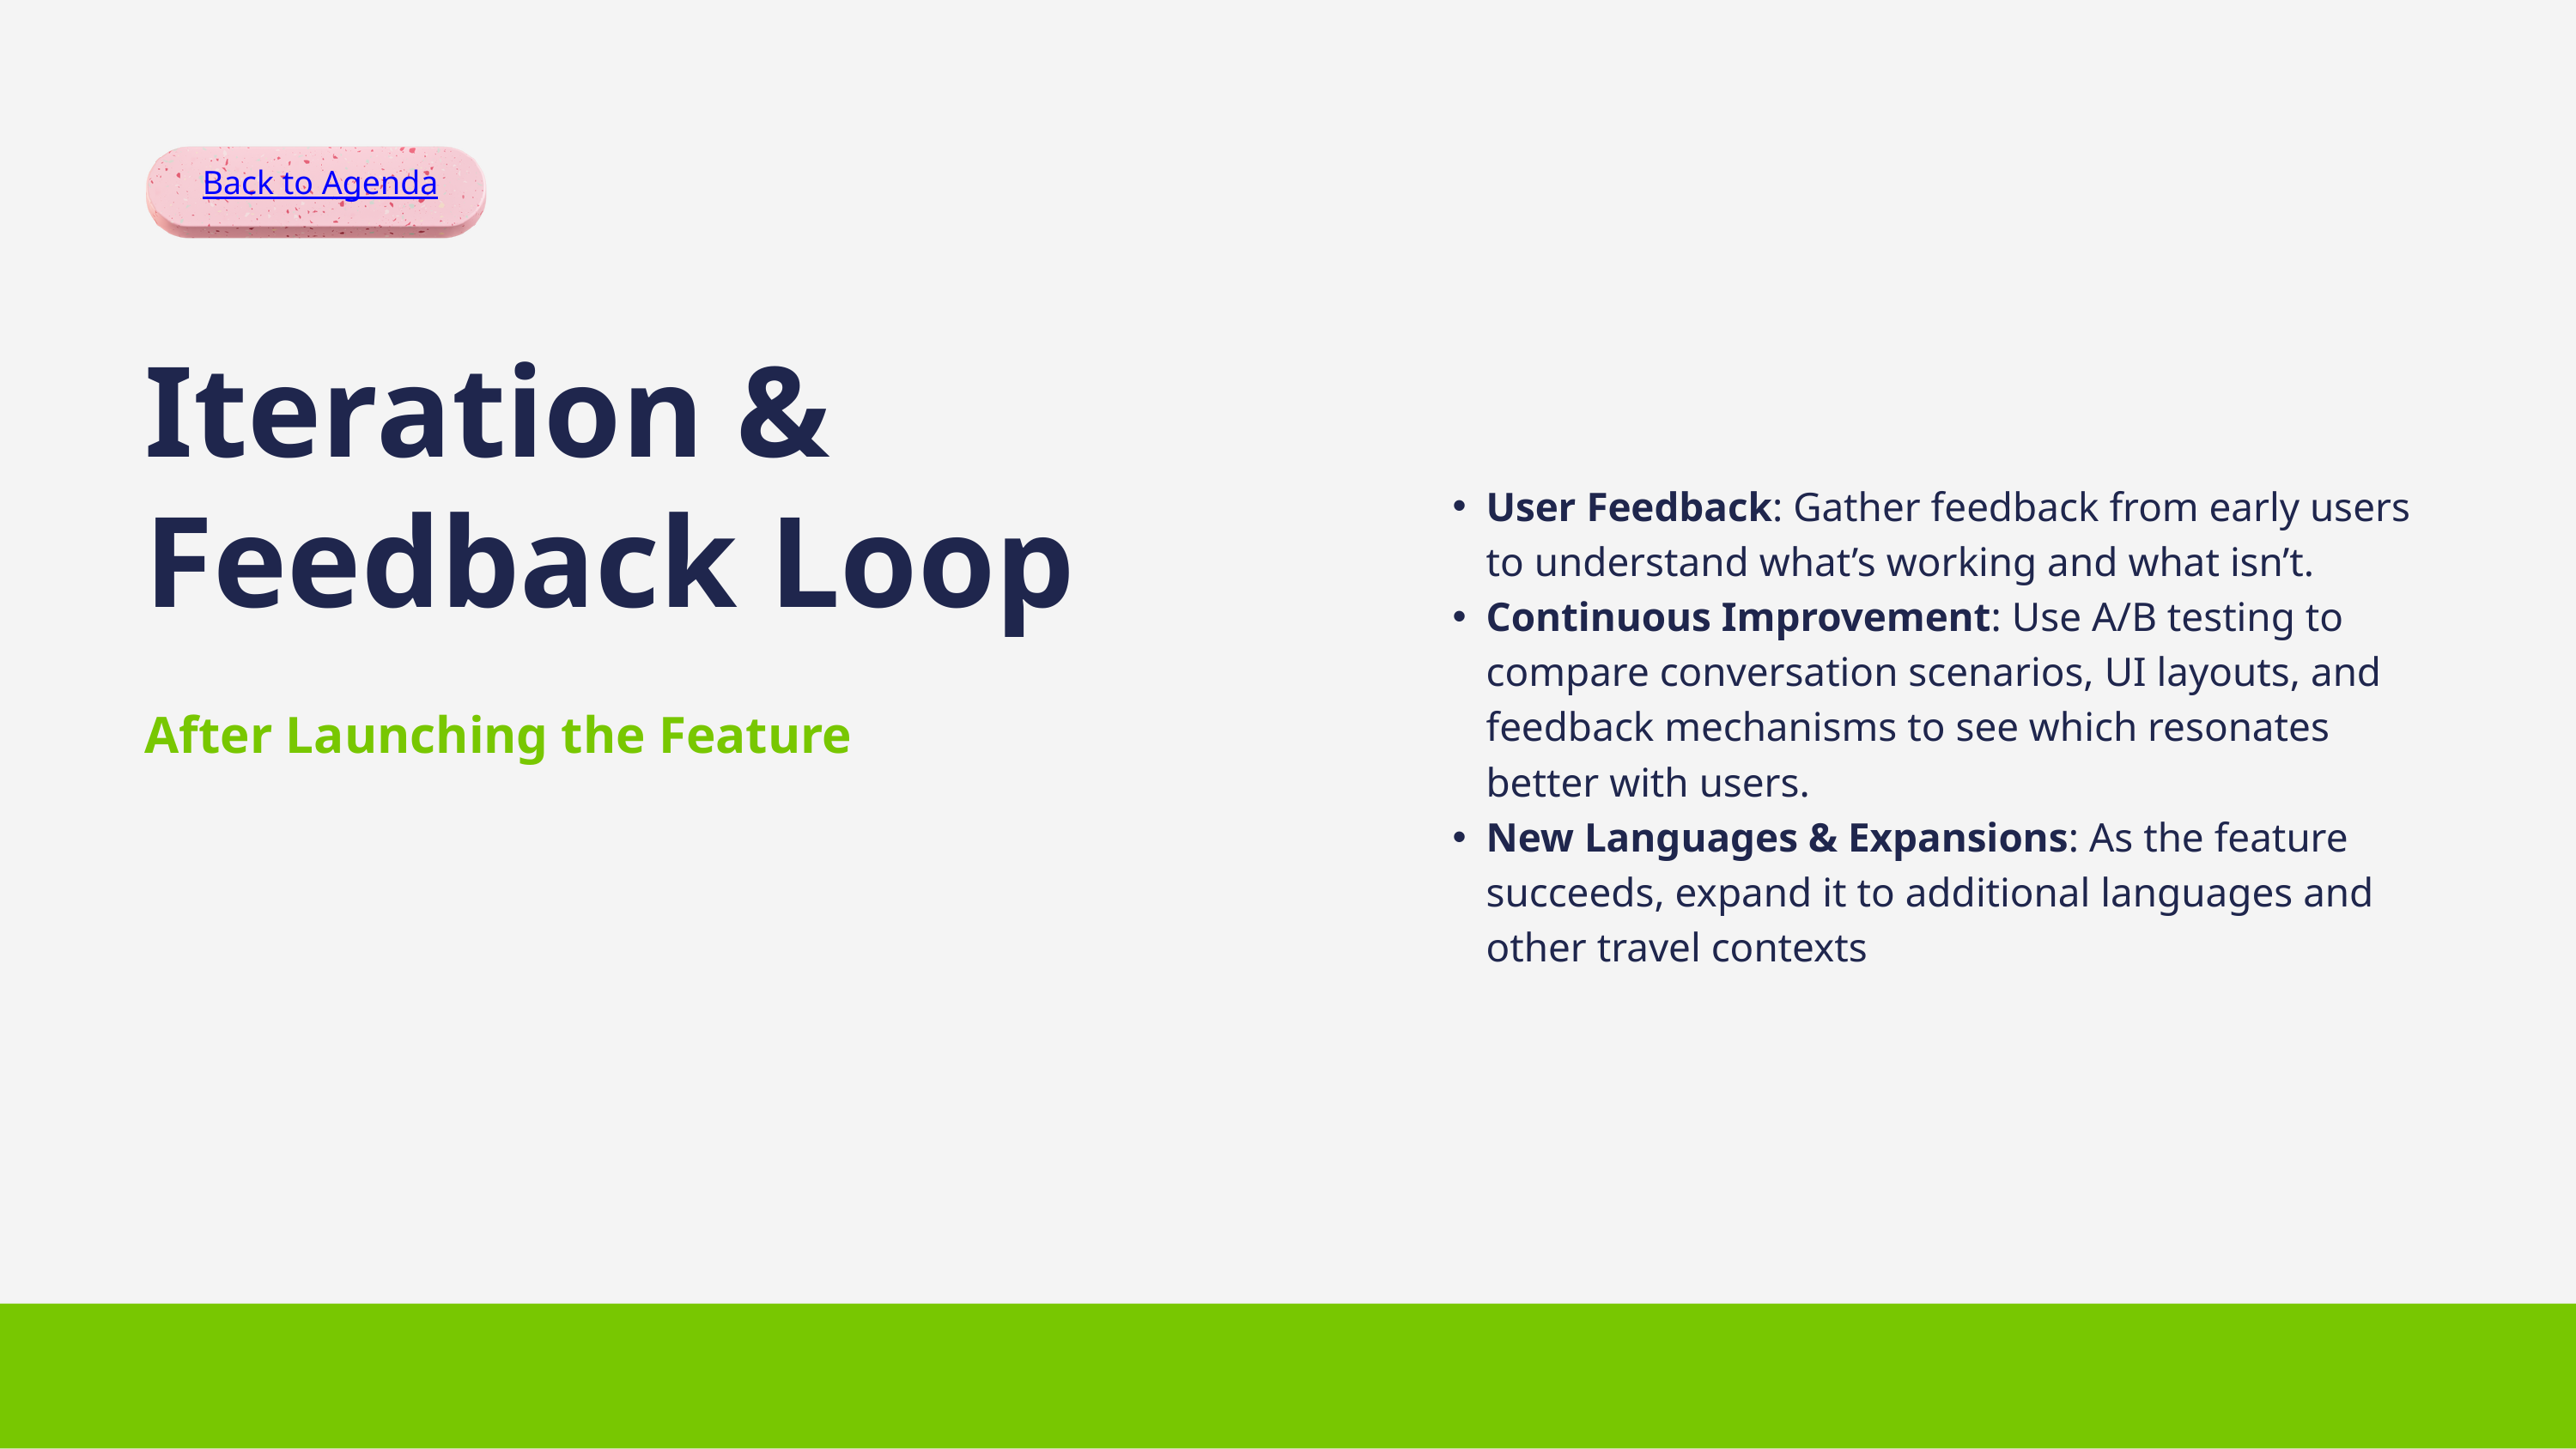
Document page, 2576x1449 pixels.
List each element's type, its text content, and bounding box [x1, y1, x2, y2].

text_box User Feedback: Gather feedback from early users to understand what’s working and what isn’t. Continuous Improvement: Use A/B testing to compare conversation scenarios, UI layouts, and feedback mechanisms to see which resonates better with users. New Languages & Expansions: As the feature succeeds, expand it to additional languages and other travel contexts [1419, 474, 2432, 970]
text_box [144, 330, 1157, 762]
text_box [0, 1303, 2576, 1449]
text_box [144, 144, 488, 239]
